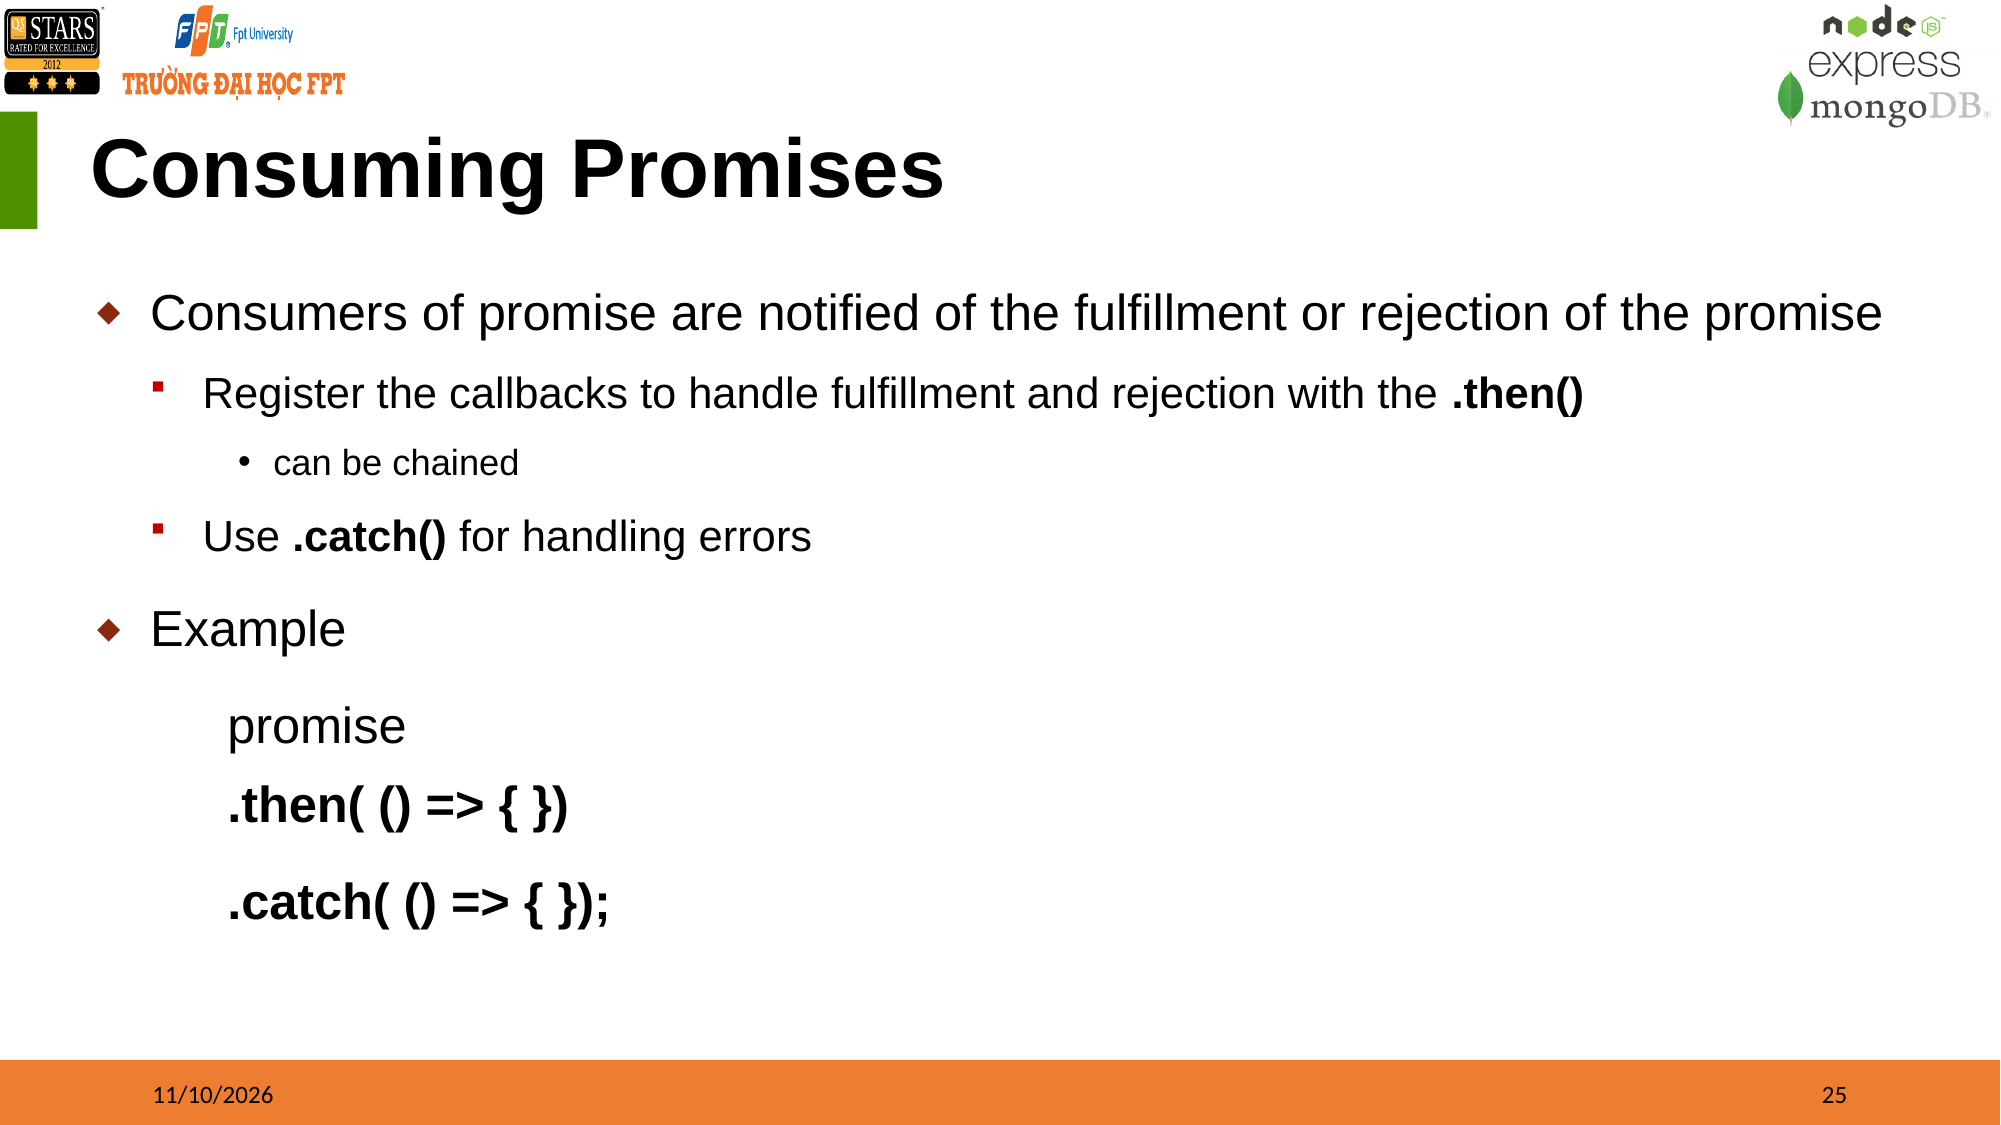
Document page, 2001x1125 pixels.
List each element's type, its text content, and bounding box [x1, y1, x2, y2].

list Consumers of promise are notified of the fulfillment or rejection of the promise Register the callbacks to handle fulfillment and rejection with the .then() can be chained Use .catch() for handling errors Example promise .then( () => { }) .catch( () => { }); [82, 254, 1916, 1014]
title Consuming Promises [37, 111, 1978, 230]
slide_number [137, 1063, 588, 1124]
picture [1768, 0, 2000, 130]
slide_number 25 [1412, 1063, 1863, 1124]
